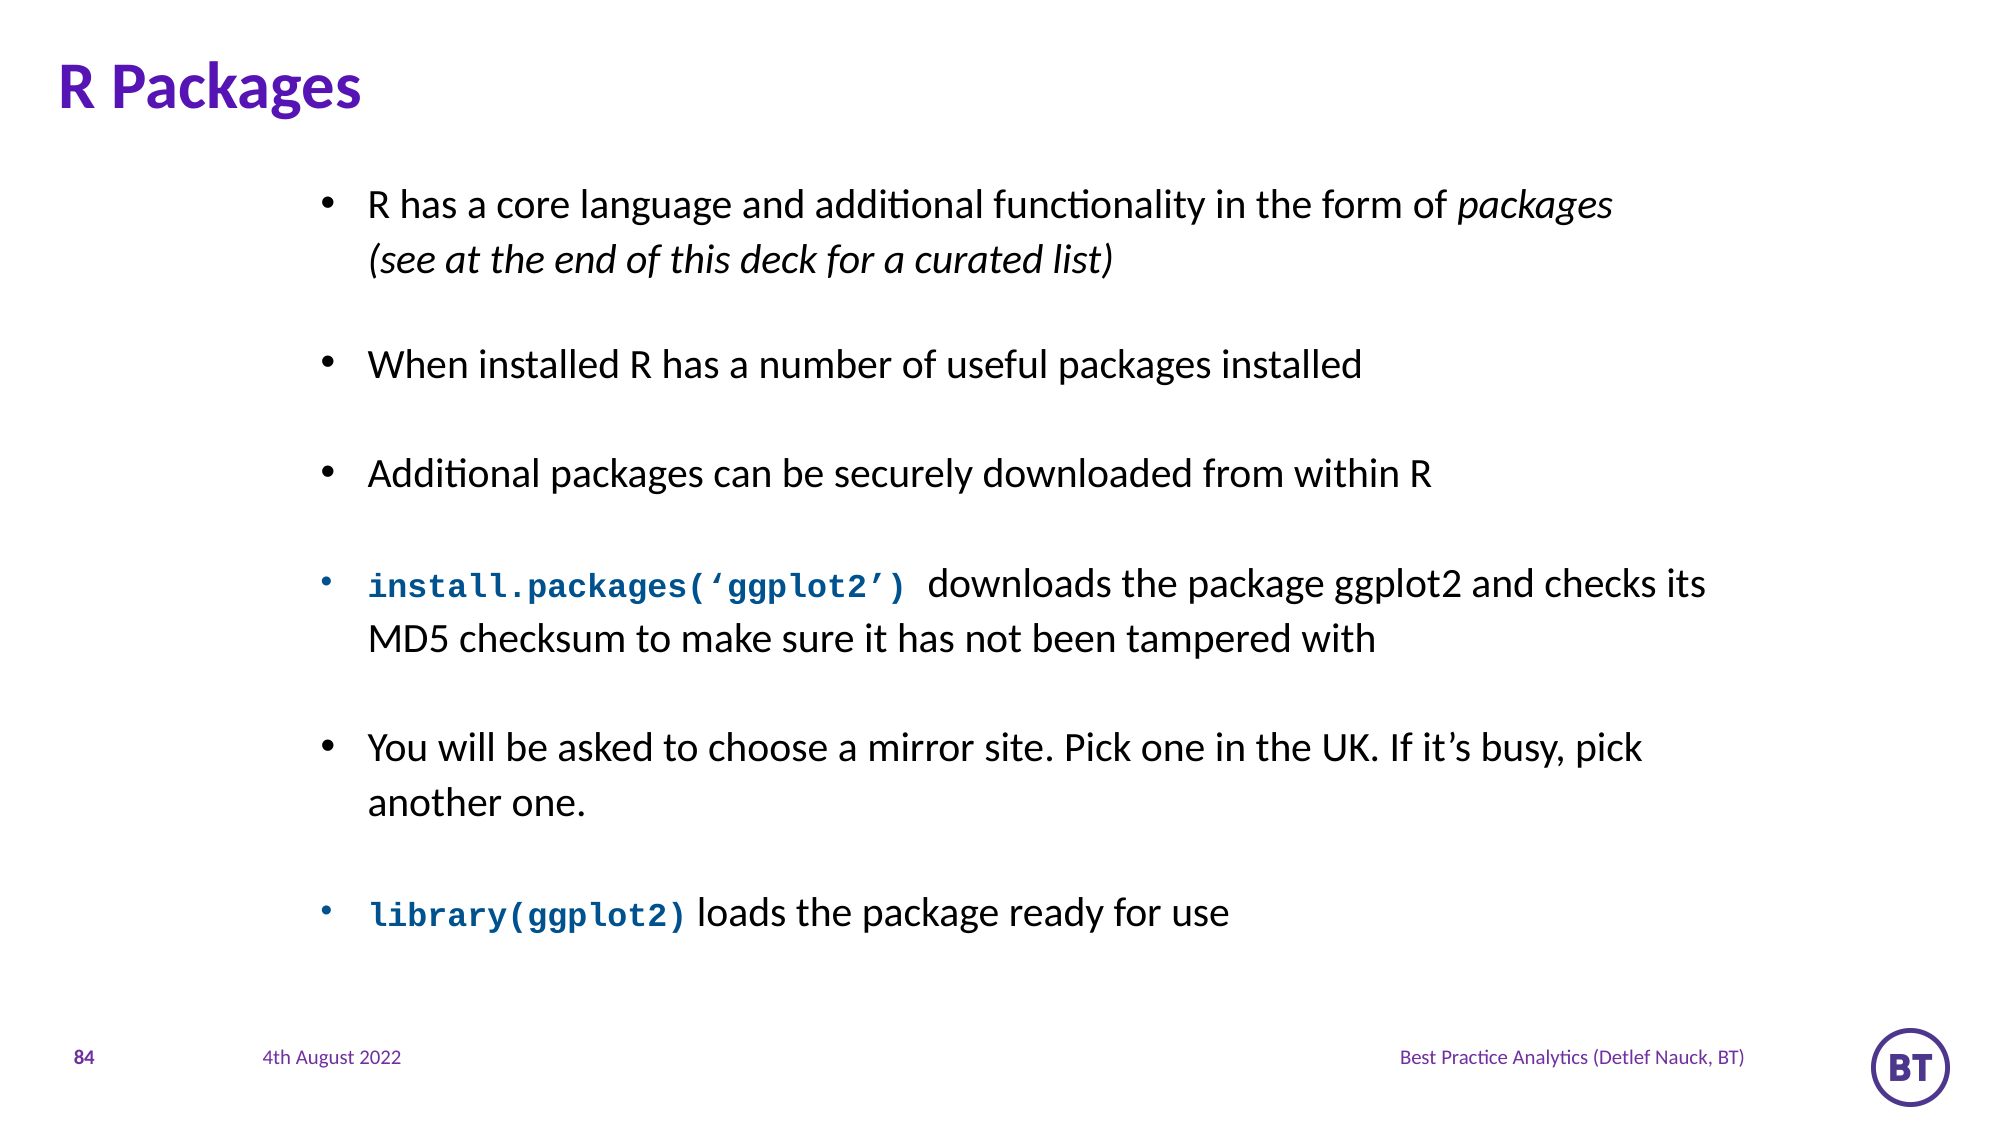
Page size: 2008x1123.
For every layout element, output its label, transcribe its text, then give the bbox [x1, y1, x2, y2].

footer Best Practice Analytics (Detlef Nauck, BT) [602, 1036, 1760, 1080]
title R Packages [59, 42, 1950, 173]
list R has a core language and additional functionality in the form of packages (see at the end of this deck for a curated list) When installed R has a number of useful packages installed Additional packages can be securely downloaded from within R install.packages(‘ggplot2’) downloads the package ggplot2 and checks its MD5 checksum to make sure it has not been tampered with You will be asked to choose a mirror site. Pick one in the UK. If it’s busy, pick another one. library(ggplot2) loads the package ready for use [320, 172, 1723, 1001]
picture [1871, 1028, 1950, 1107]
slide_number 84 [59, 1036, 119, 1080]
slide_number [247, 1036, 555, 1080]
